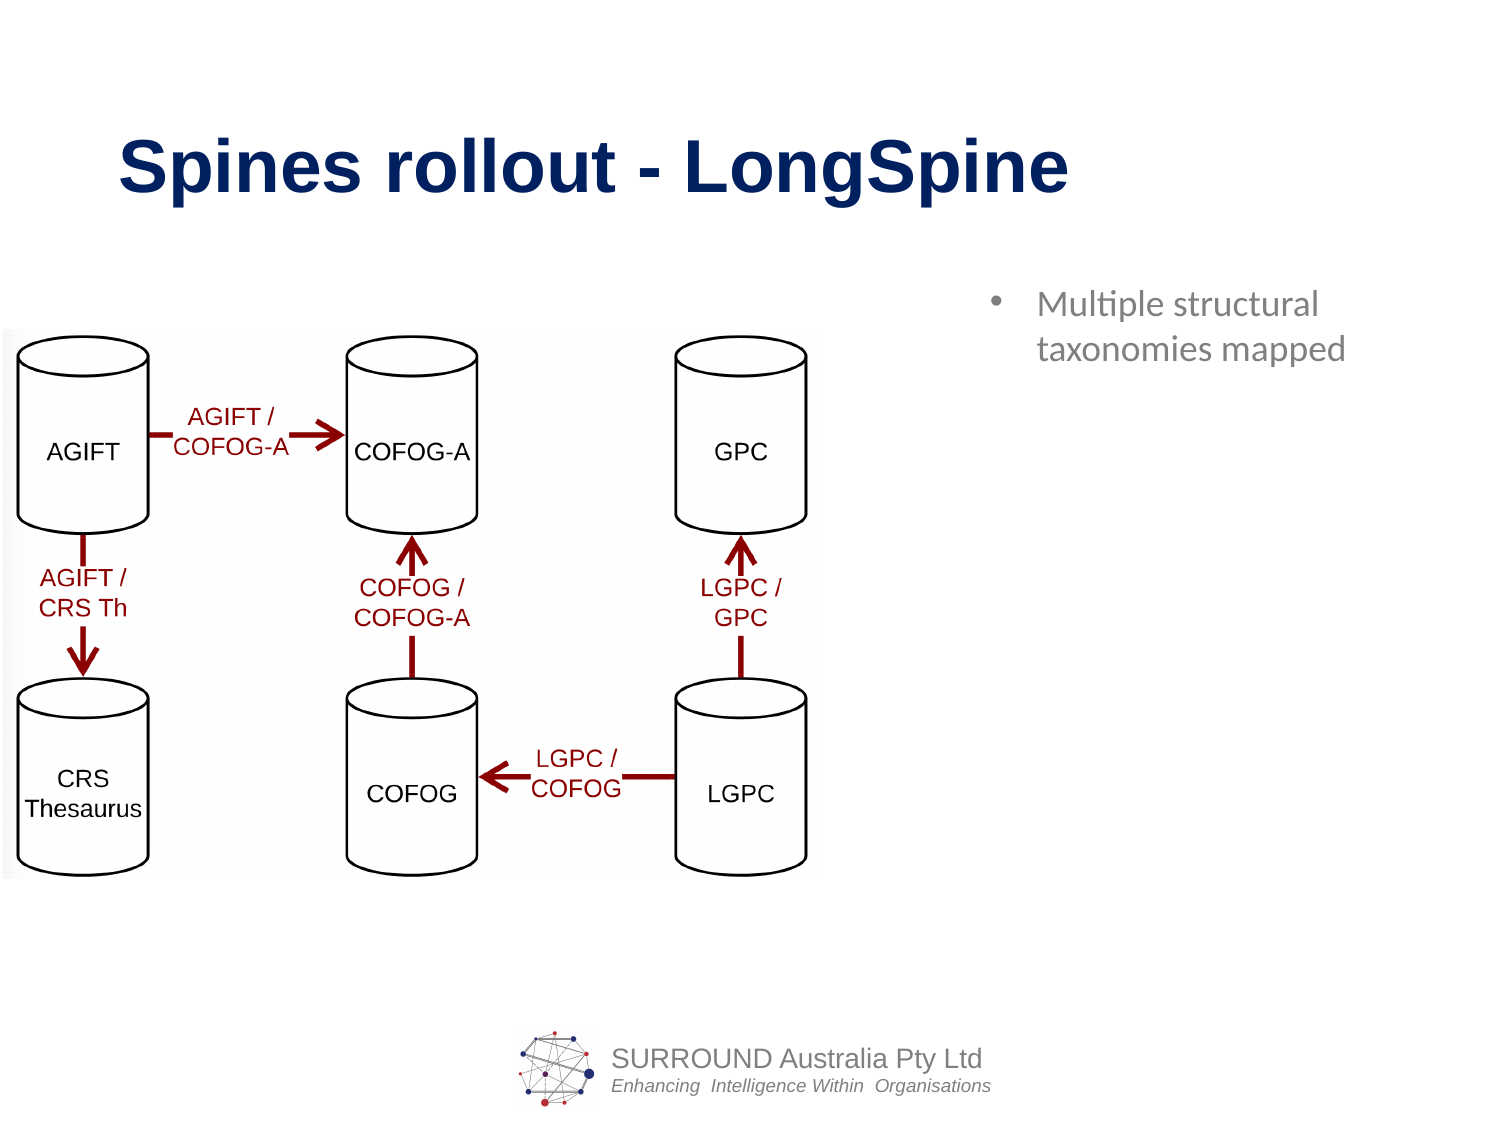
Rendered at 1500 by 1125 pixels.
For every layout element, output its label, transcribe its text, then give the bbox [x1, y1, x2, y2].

text_box Multiple structural taxonomies mapped [975, 271, 1481, 556]
picture [515, 1027, 597, 1110]
title Spines rollout - LongSpine [103, 59, 1397, 278]
picture [3, 329, 824, 879]
